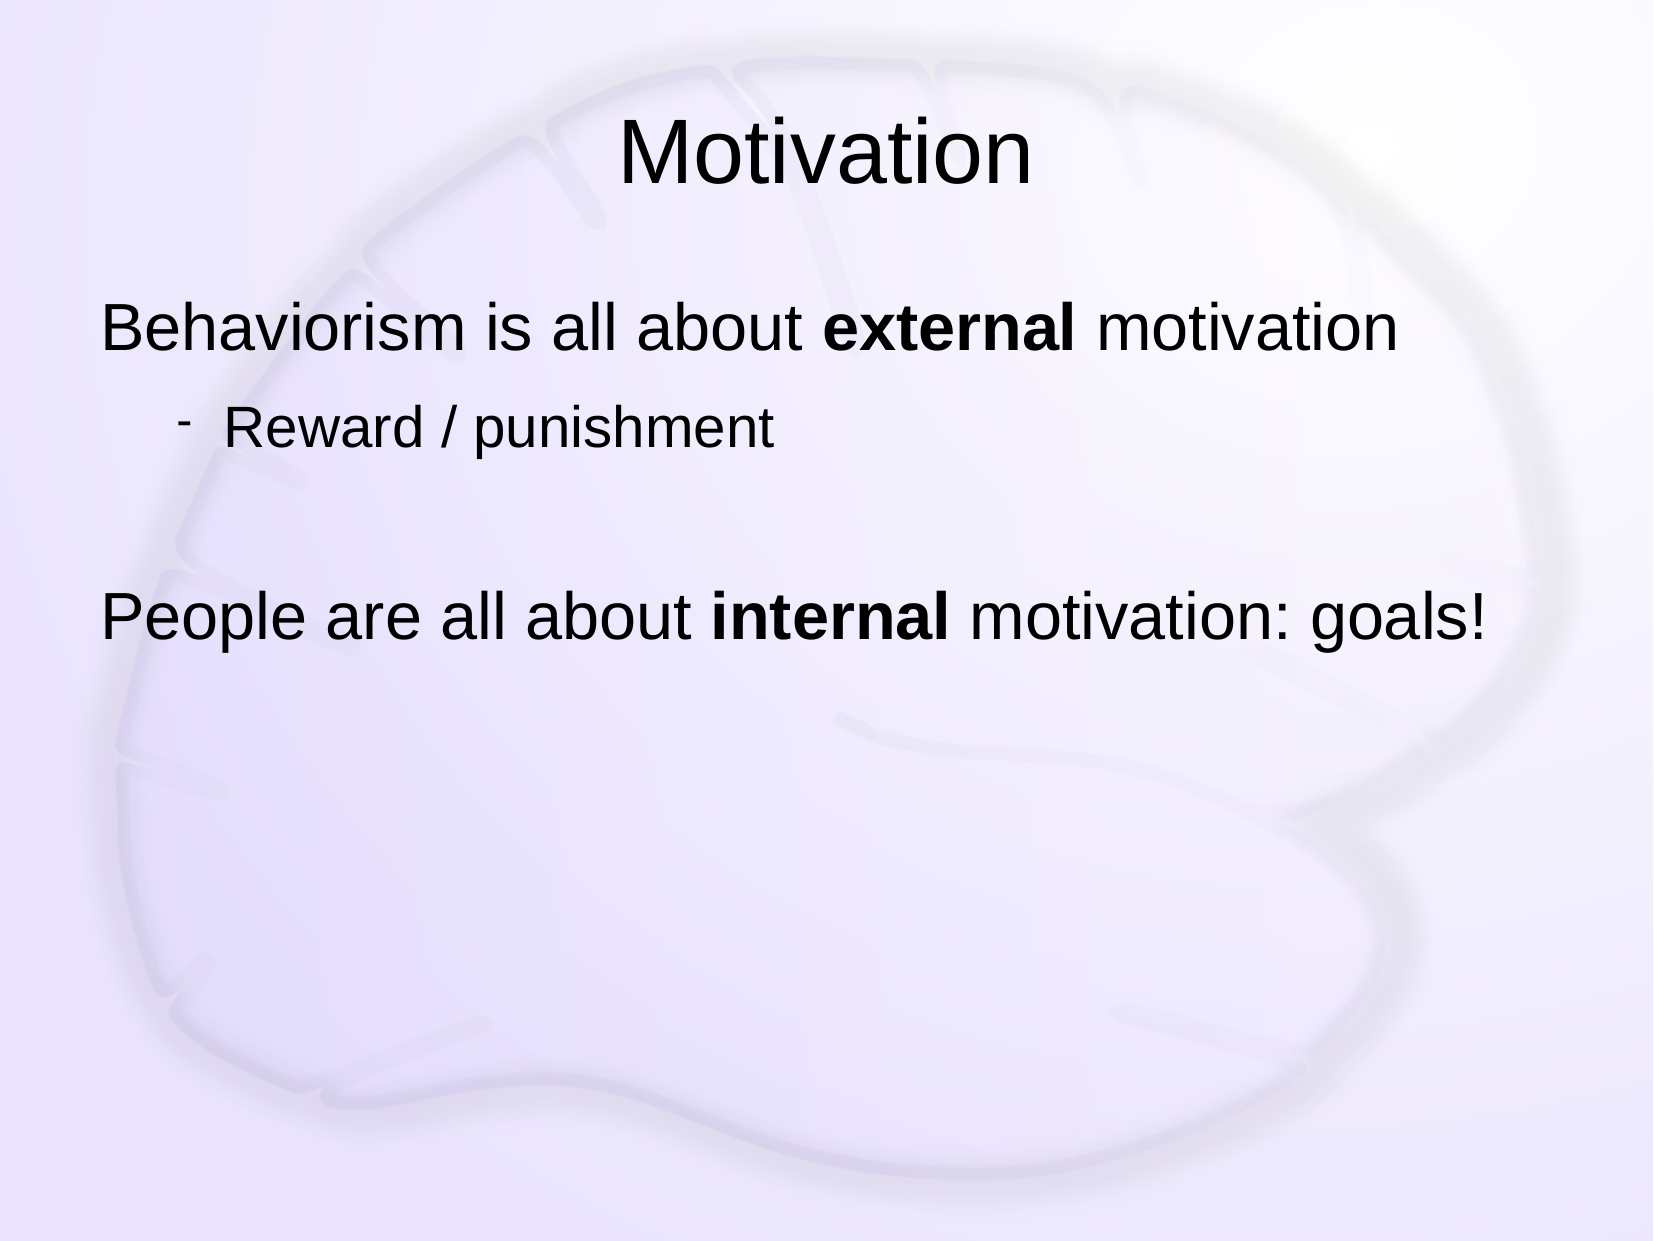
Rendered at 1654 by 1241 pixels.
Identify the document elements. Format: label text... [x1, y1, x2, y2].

picture [0, 0, 1654, 1241]
list Behaviorism is all about external motivation Reward / punishment People are all about internal motivation: goals! [82, 290, 1571, 1110]
title Motivation [82, 49, 1571, 257]
